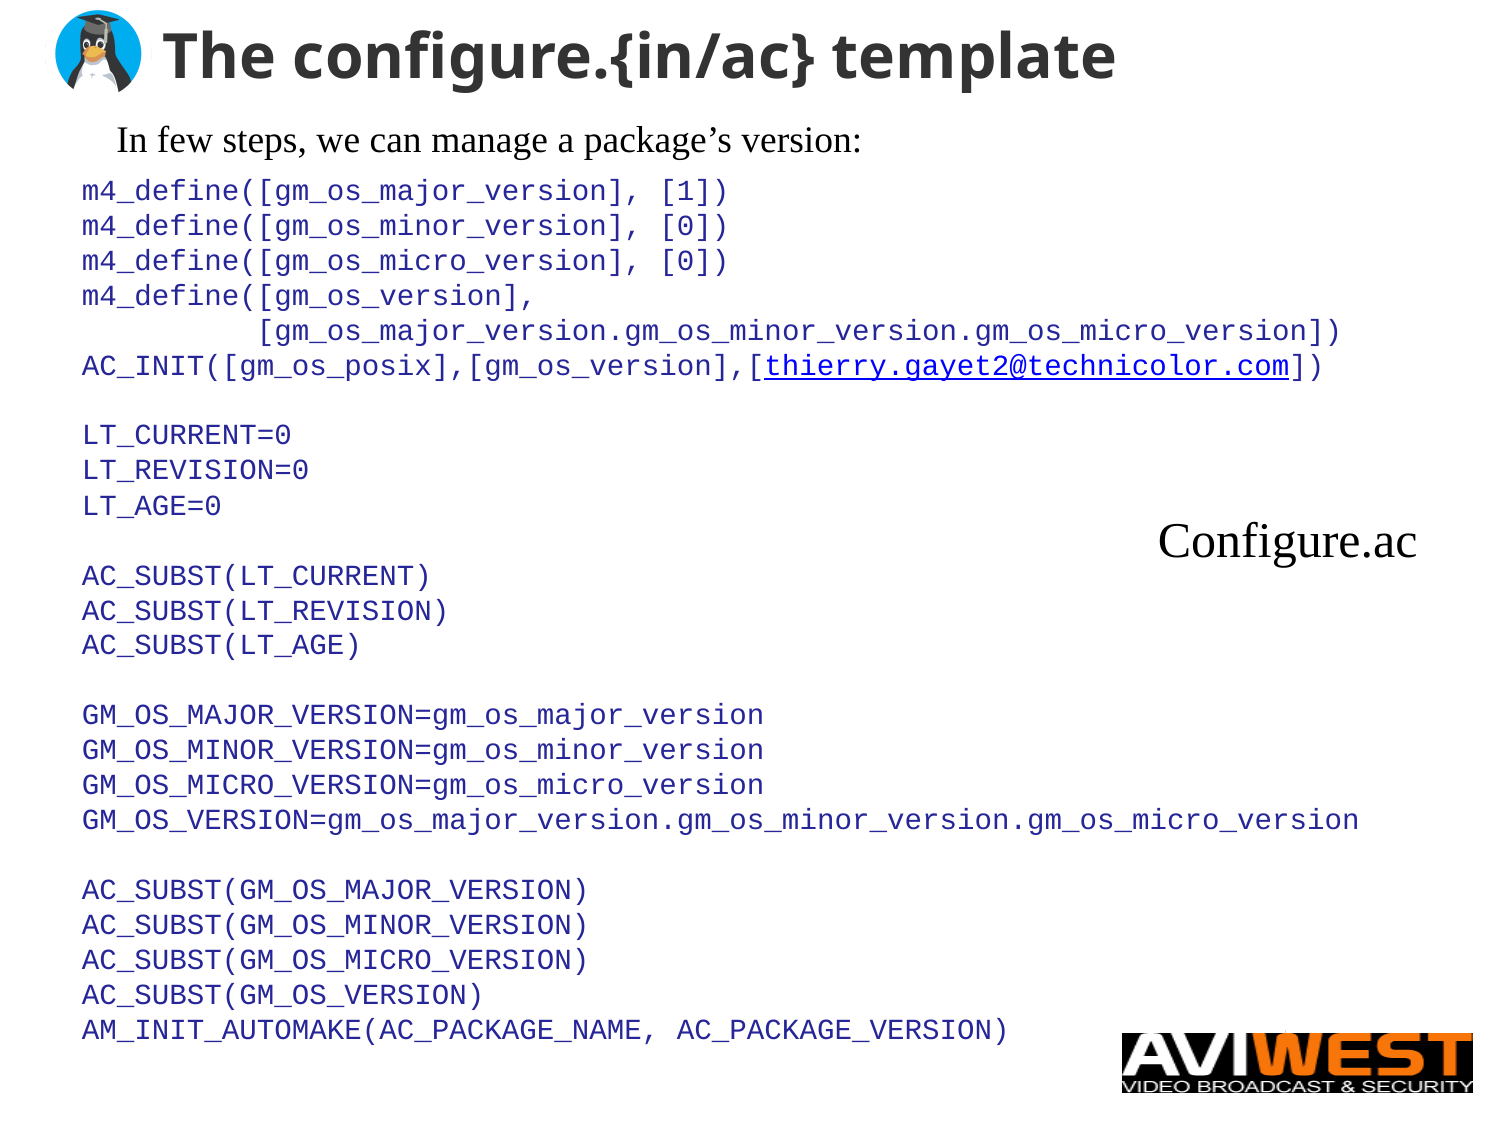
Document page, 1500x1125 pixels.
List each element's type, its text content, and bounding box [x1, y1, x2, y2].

text_box m4_define([gm_os_major_version], [1]) m4_define([gm_os_minor_version], [0]) m4_define([gm_os_micro_version], [0]) m4_define([gm_os_version], [gm_os_major_version.gm_os_minor_version.gm_os_micro_version]) AC_INIT([gm_os_posix],[gm_os_version],[thierry.gayet2@technicolor.com]) LT_CURRENT=0 LT_REVISION=0 LT_AGE=0 AC_SUBST(LT_CURRENT) AC_SUBST(LT_REVISION) AC_SUBST(LT_AGE) GM_OS_MAJOR_VERSION=gm_os_major_version GM_OS_MINOR_VERSION=gm_os_minor_version GM_OS_MICRO_VERSION=gm_os_micro_version GM_OS_VERSION=gm_os_major_version.gm_os_minor_version.gm_os_micro_version AC_SUBST(GM_OS_MAJOR_VERSION) AC_SUBST(GM_OS_MINOR_VERSION) AC_SUBST(GM_OS_MICRO_VERSION) AC_SUBST(GM_OS_VERSION) AM_INIT_AUTOMAKE(AC_PACKAGE_NAME, AC_PACKAGE_VERSION) [67, 163, 1374, 1053]
text_box  Configure.ac [1091, 500, 1413, 575]
picture [1122, 1033, 1473, 1093]
text_box [1374, 187, 1500, 975]
text_box The configure.{in/ac} template [162, 8, 1473, 114]
text_box  In few steps, we can manage a package’s version: [62, 107, 882, 168]
picture [44, 0, 152, 108]
